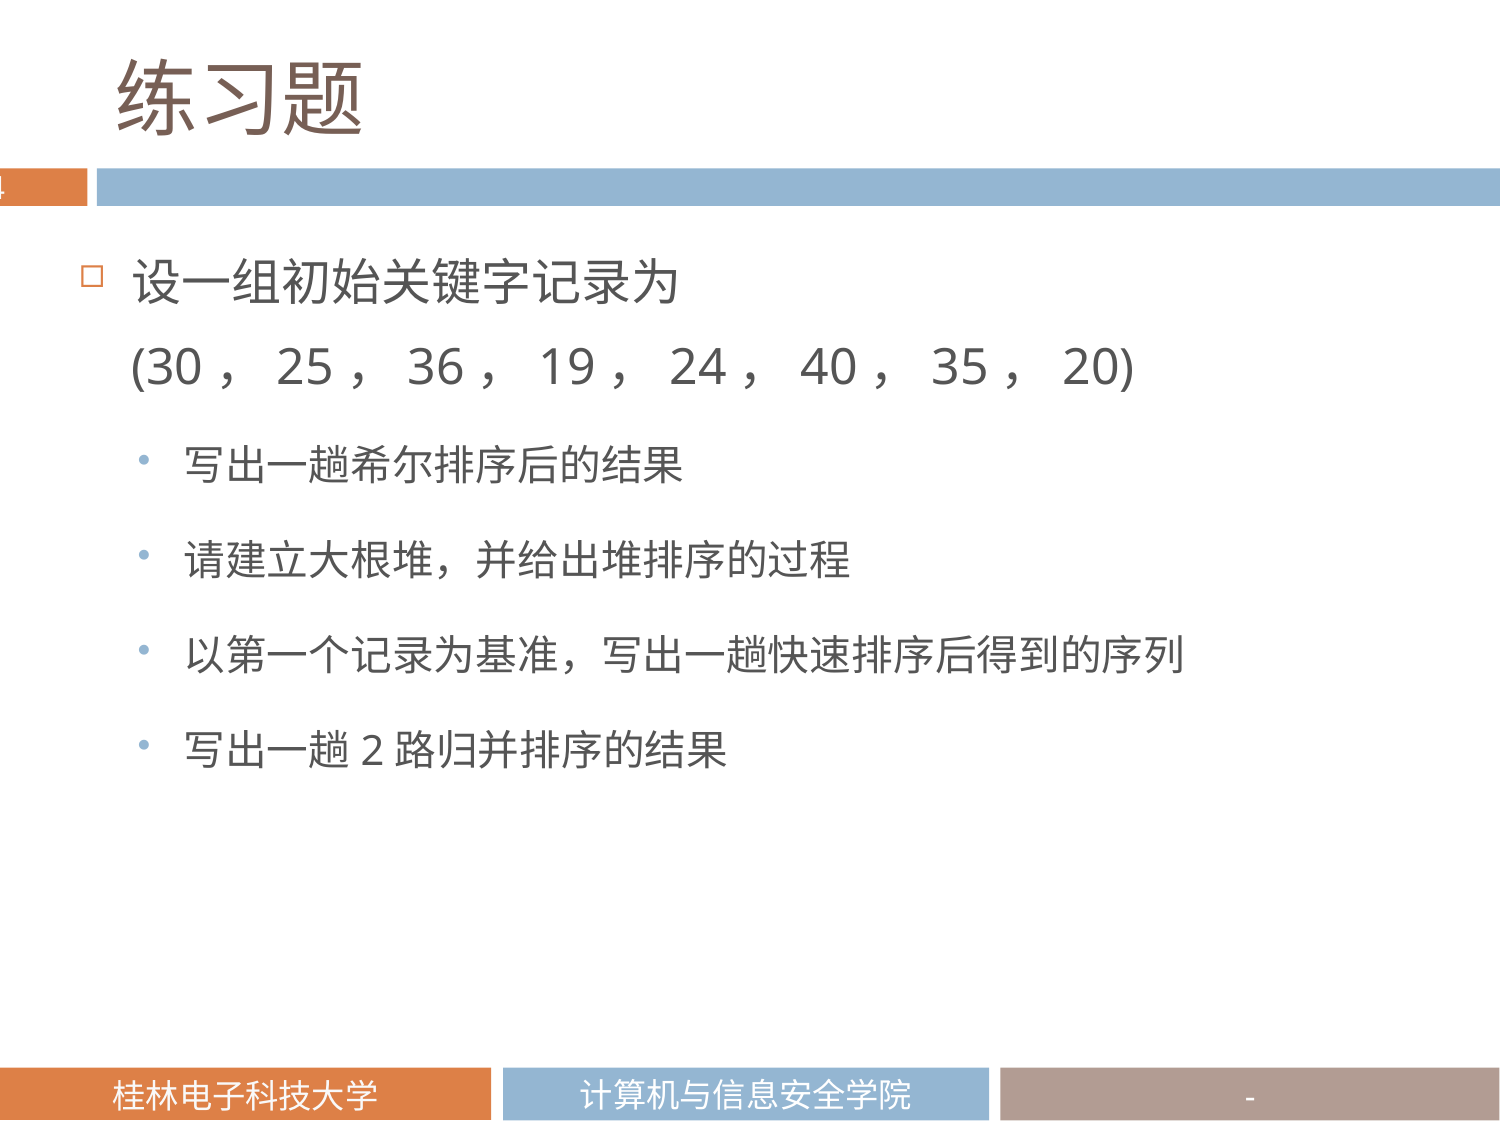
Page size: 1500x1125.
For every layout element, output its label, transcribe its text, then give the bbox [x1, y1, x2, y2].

title 练习题 [99, 37, 1438, 155]
list 设一组初始关键字记录为(30，25，36，19，24，40，35，20) 写出一趟希尔排序后的结果 请建立大根堆，并给出堆排序的过程 以第一个记录为基准，写出一趟快速排序后得到的序列 写出一趟2路归并排序的结果 [63, 219, 1439, 1006]
